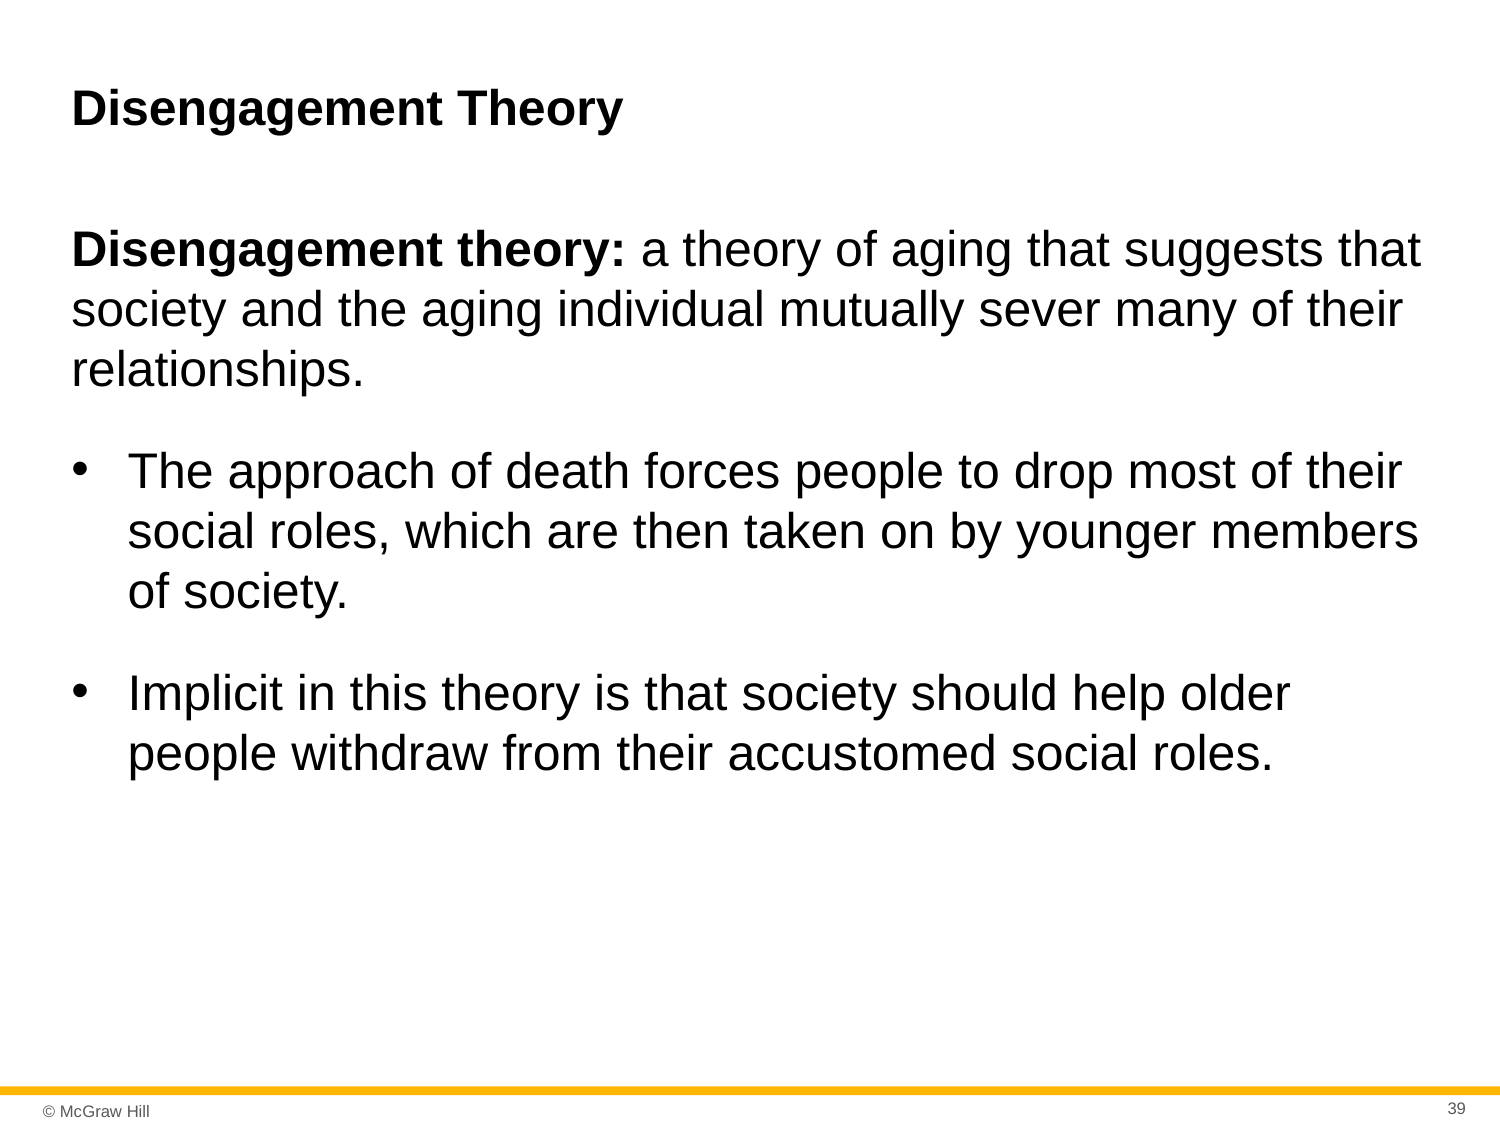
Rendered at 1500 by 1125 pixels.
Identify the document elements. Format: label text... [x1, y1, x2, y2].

list Disengagement theory: a theory of aging that suggests that society and the aging individual mutually sever many of their relationships. The approach of death forces people to drop most of their social roles, which are then taken on by younger members of society. Implicit in this theory is that society should help older people withdraw from their accustomed social roles. [56, 209, 1444, 1025]
title Disengagement Theory [56, 50, 1444, 162]
